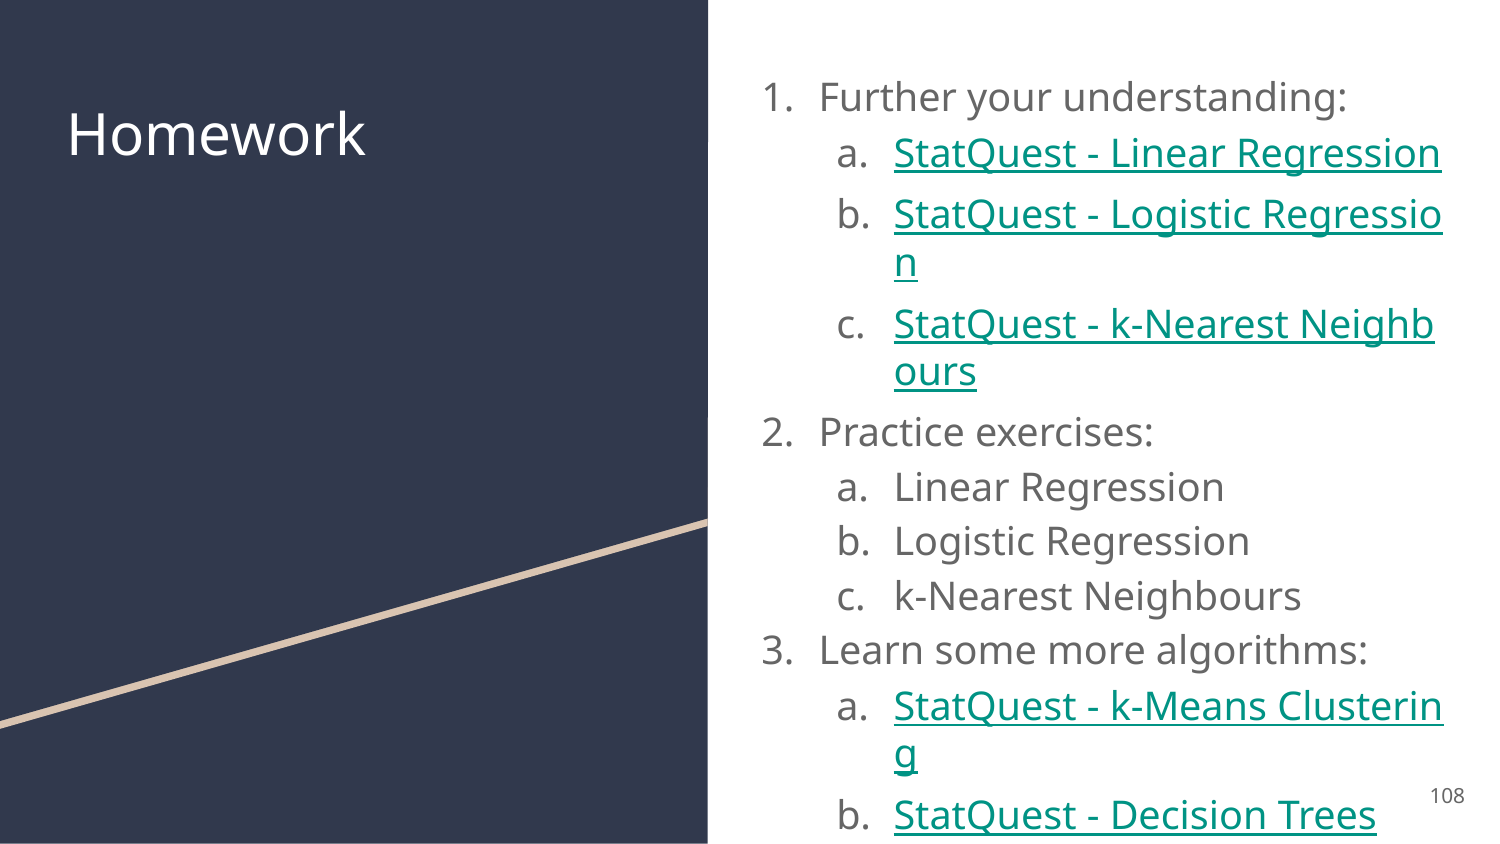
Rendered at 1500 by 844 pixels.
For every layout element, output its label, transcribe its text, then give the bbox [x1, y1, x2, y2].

title Homework [51, 82, 660, 494]
slide_number ‹#› [1389, 764, 1480, 830]
list Further your understanding: StatQuest - Linear Regression StatQuest - Logistic Regression StatQuest - k-Nearest Neighbours Practice exercises: Linear Regression Logistic Regression k-Nearest Neighbours Learn some more algorithms: StatQuest - k-Means Clustering StatQuest - Decision Trees [728, 49, 1467, 782]
